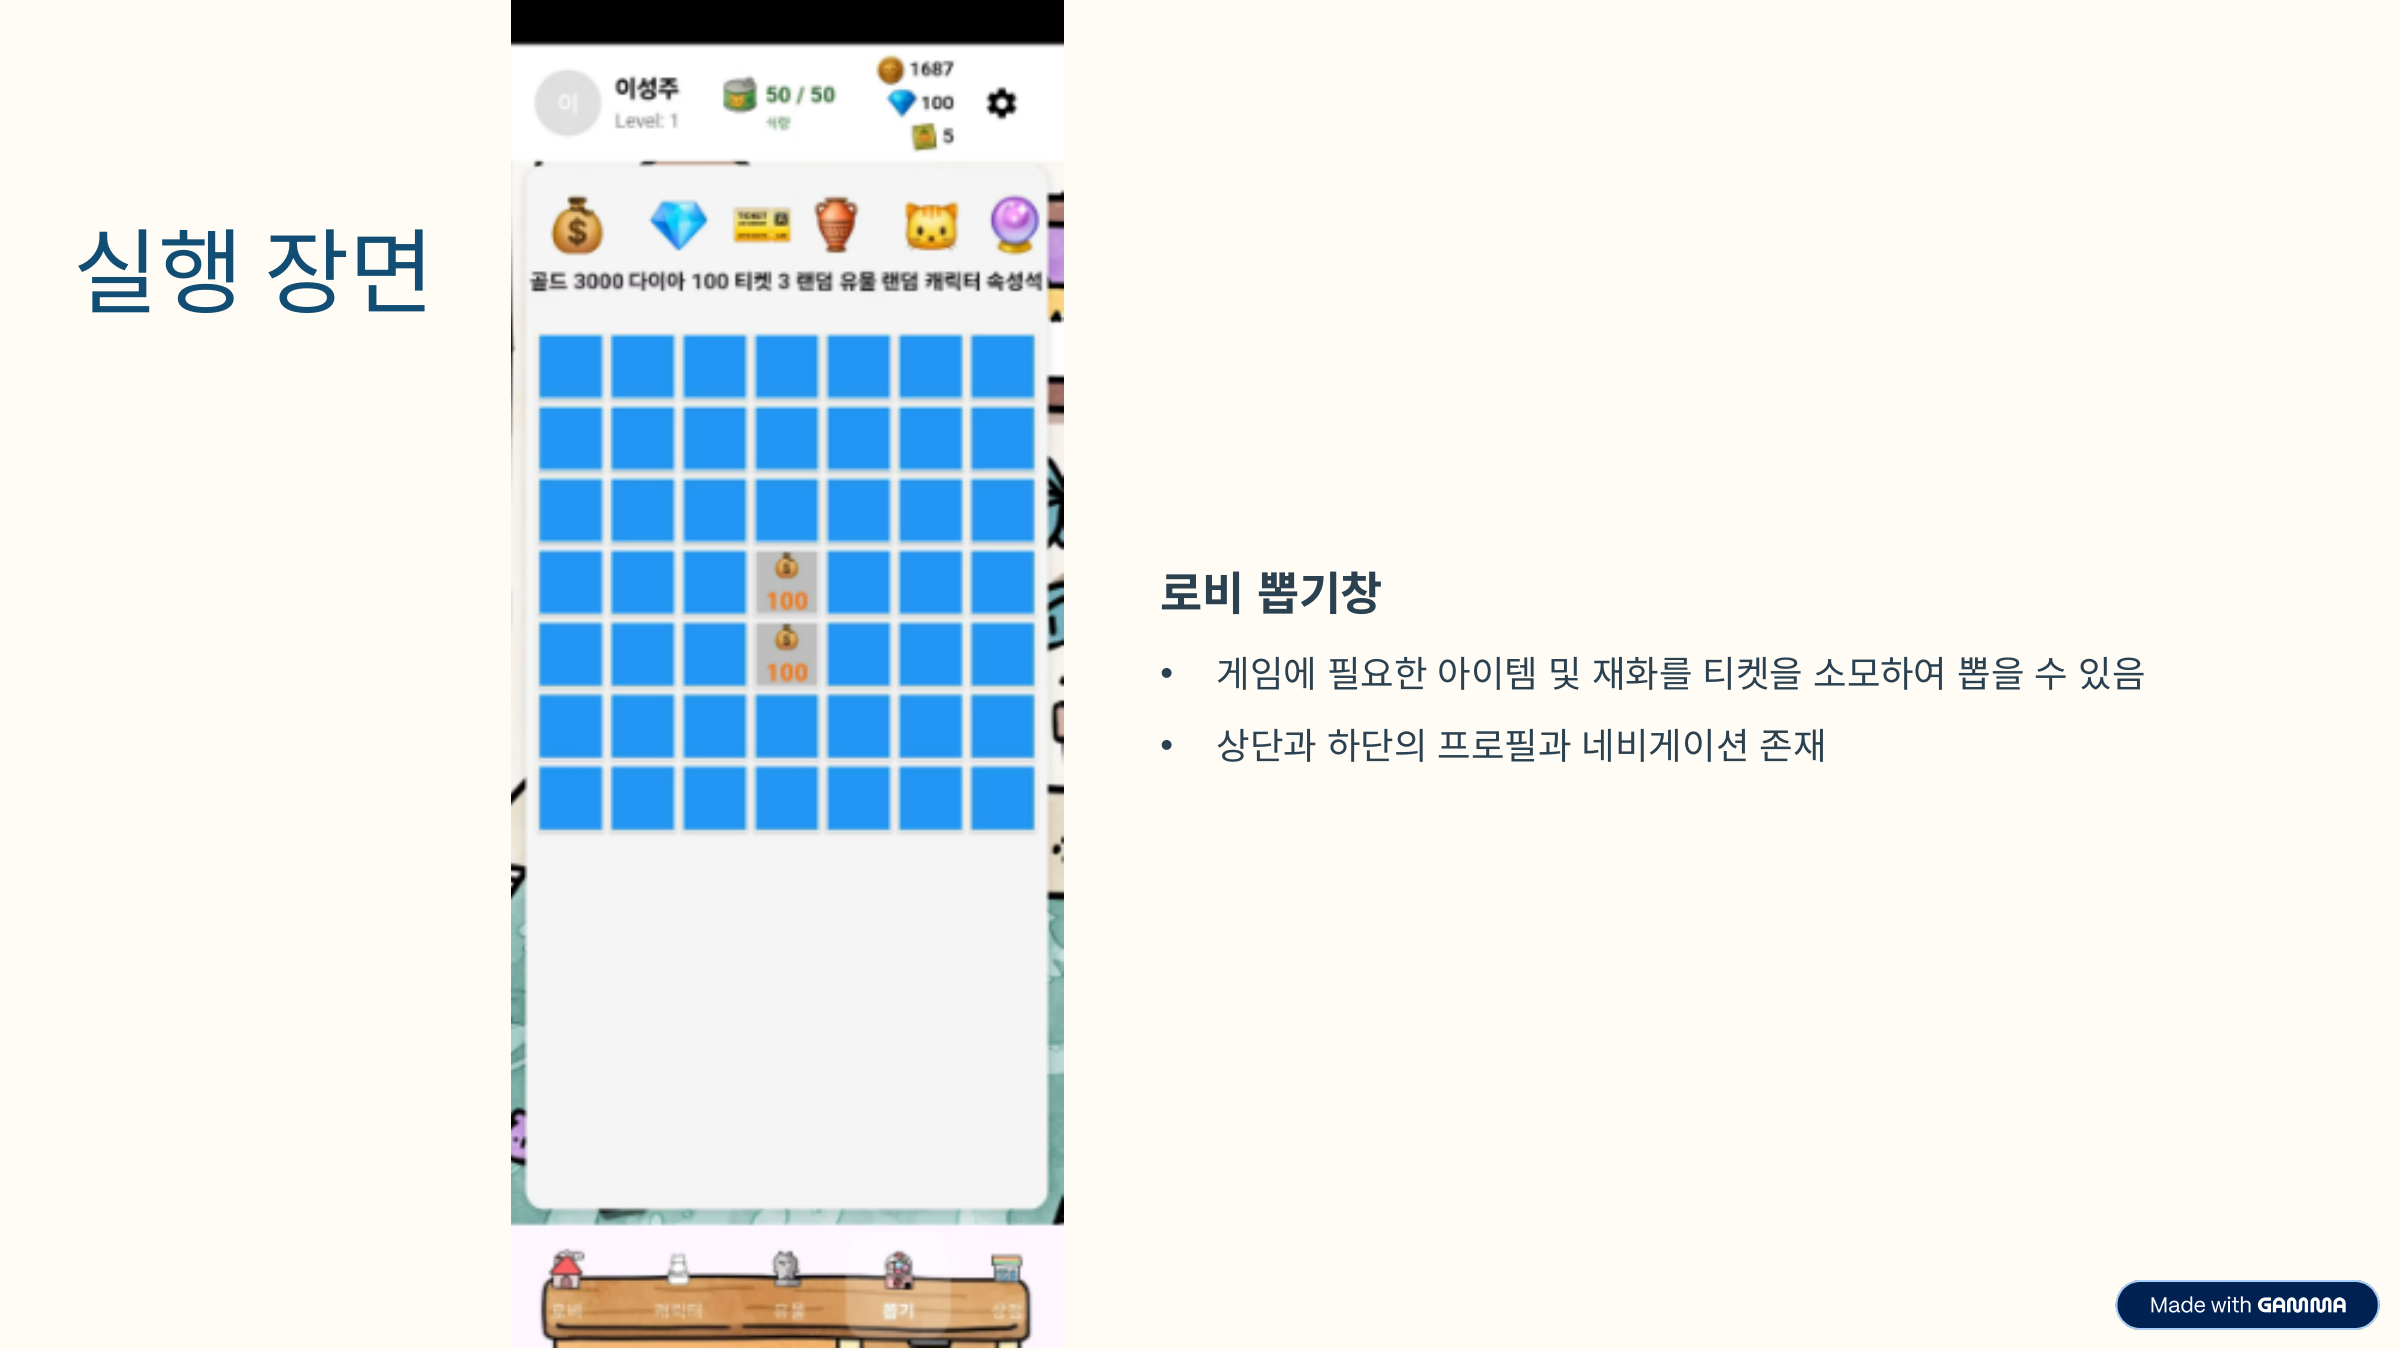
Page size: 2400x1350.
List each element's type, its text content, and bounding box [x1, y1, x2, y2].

text_box 로비 뽑기창 [1160, 530, 2168, 591]
picture [510, 0, 1065, 1349]
picture [2106, 1271, 2389, 1339]
text_box 실행 장면 [73, 187, 478, 304]
text_box 게임에 필요한 아이템 및 재화를 티켓을 소모하여 뽑을 수 있음 [1160, 623, 2168, 684]
text_box 상단과 하단의 프로필과 네비게이션 존재 [1160, 696, 2168, 756]
